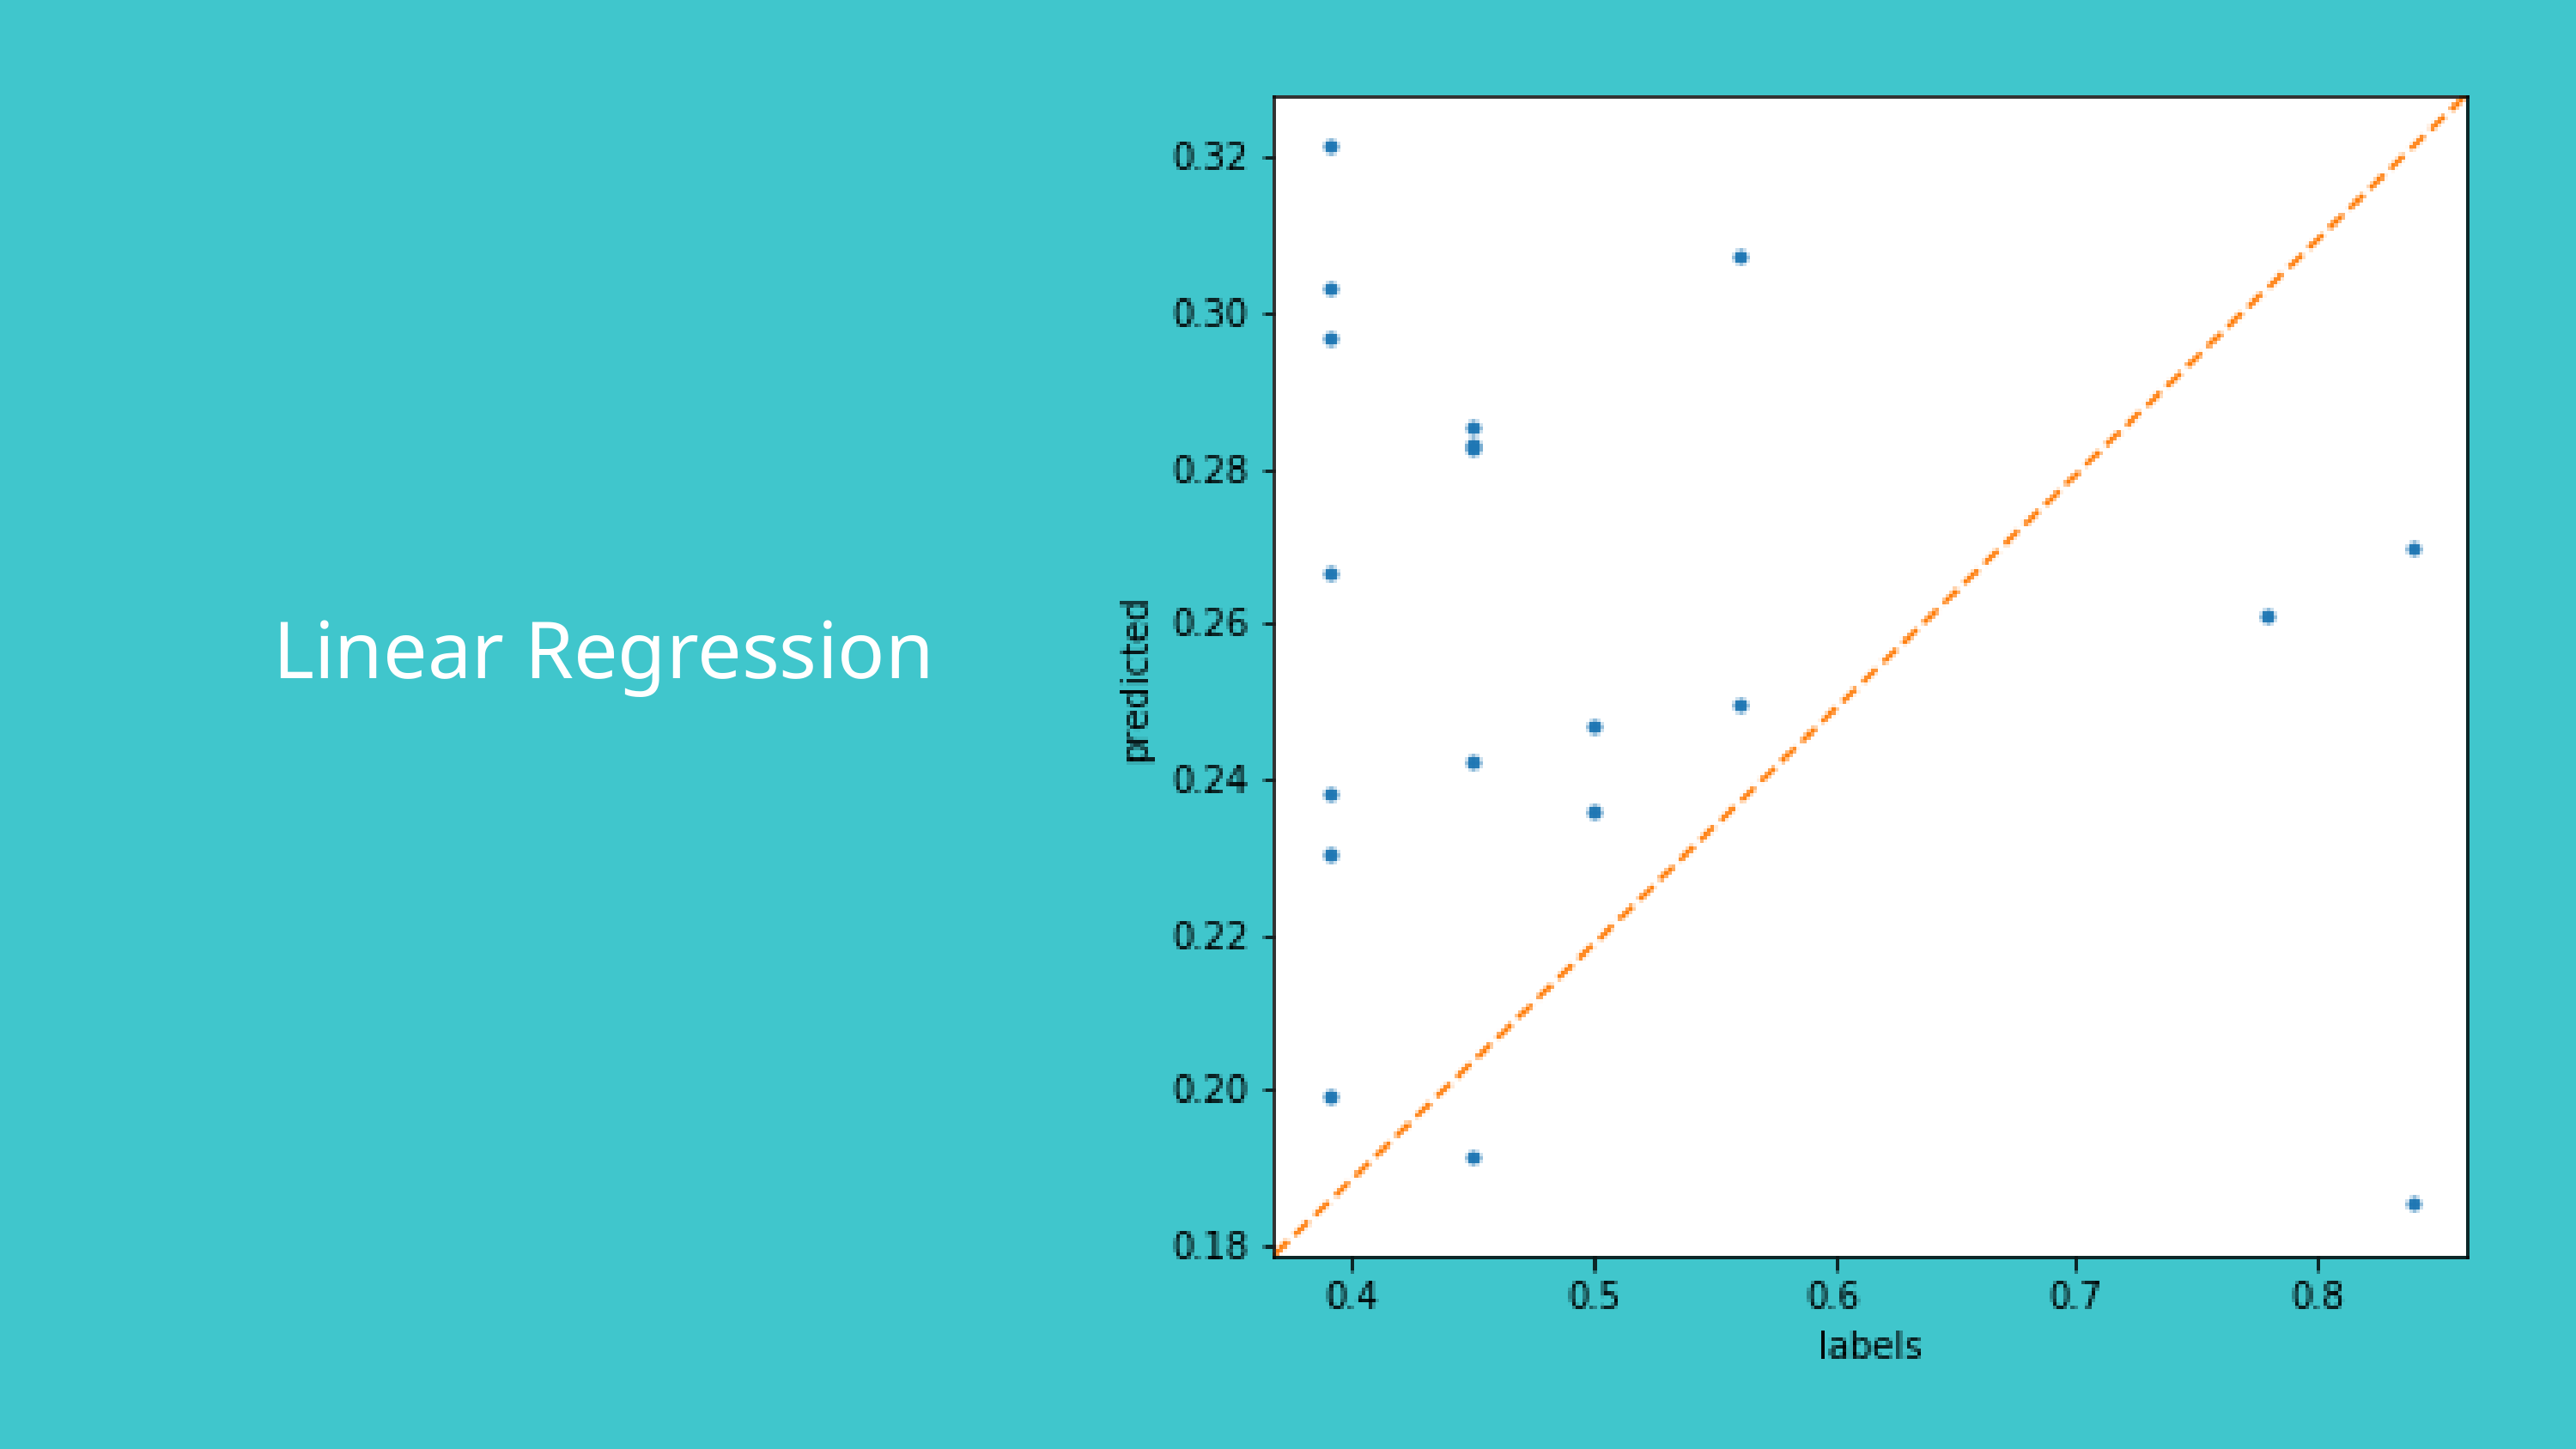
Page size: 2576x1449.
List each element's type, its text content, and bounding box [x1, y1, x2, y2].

title Linear Regression [112, 394, 1091, 900]
picture [1095, 57, 2502, 1392]
